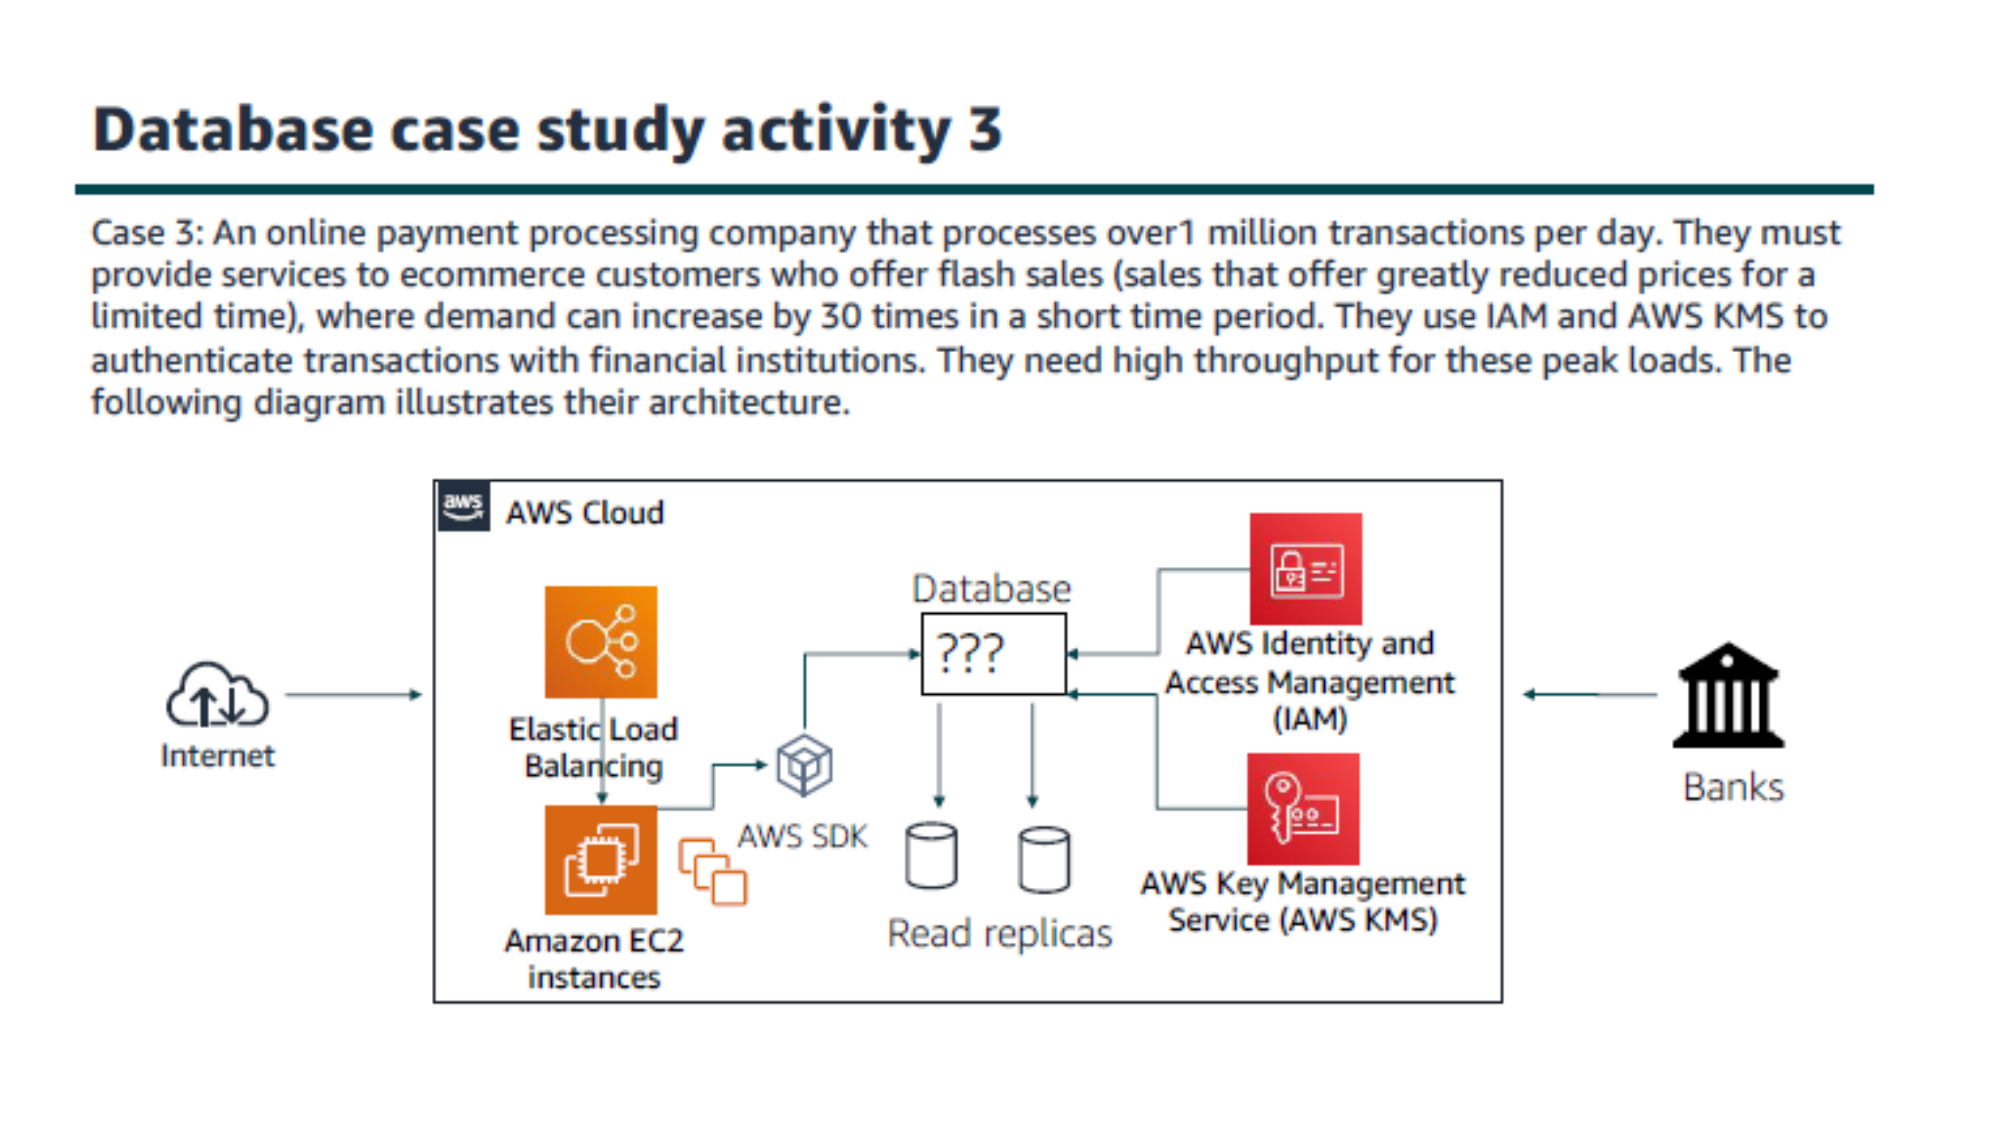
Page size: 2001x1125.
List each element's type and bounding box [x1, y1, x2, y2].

picture [42, 65, 1901, 1029]
